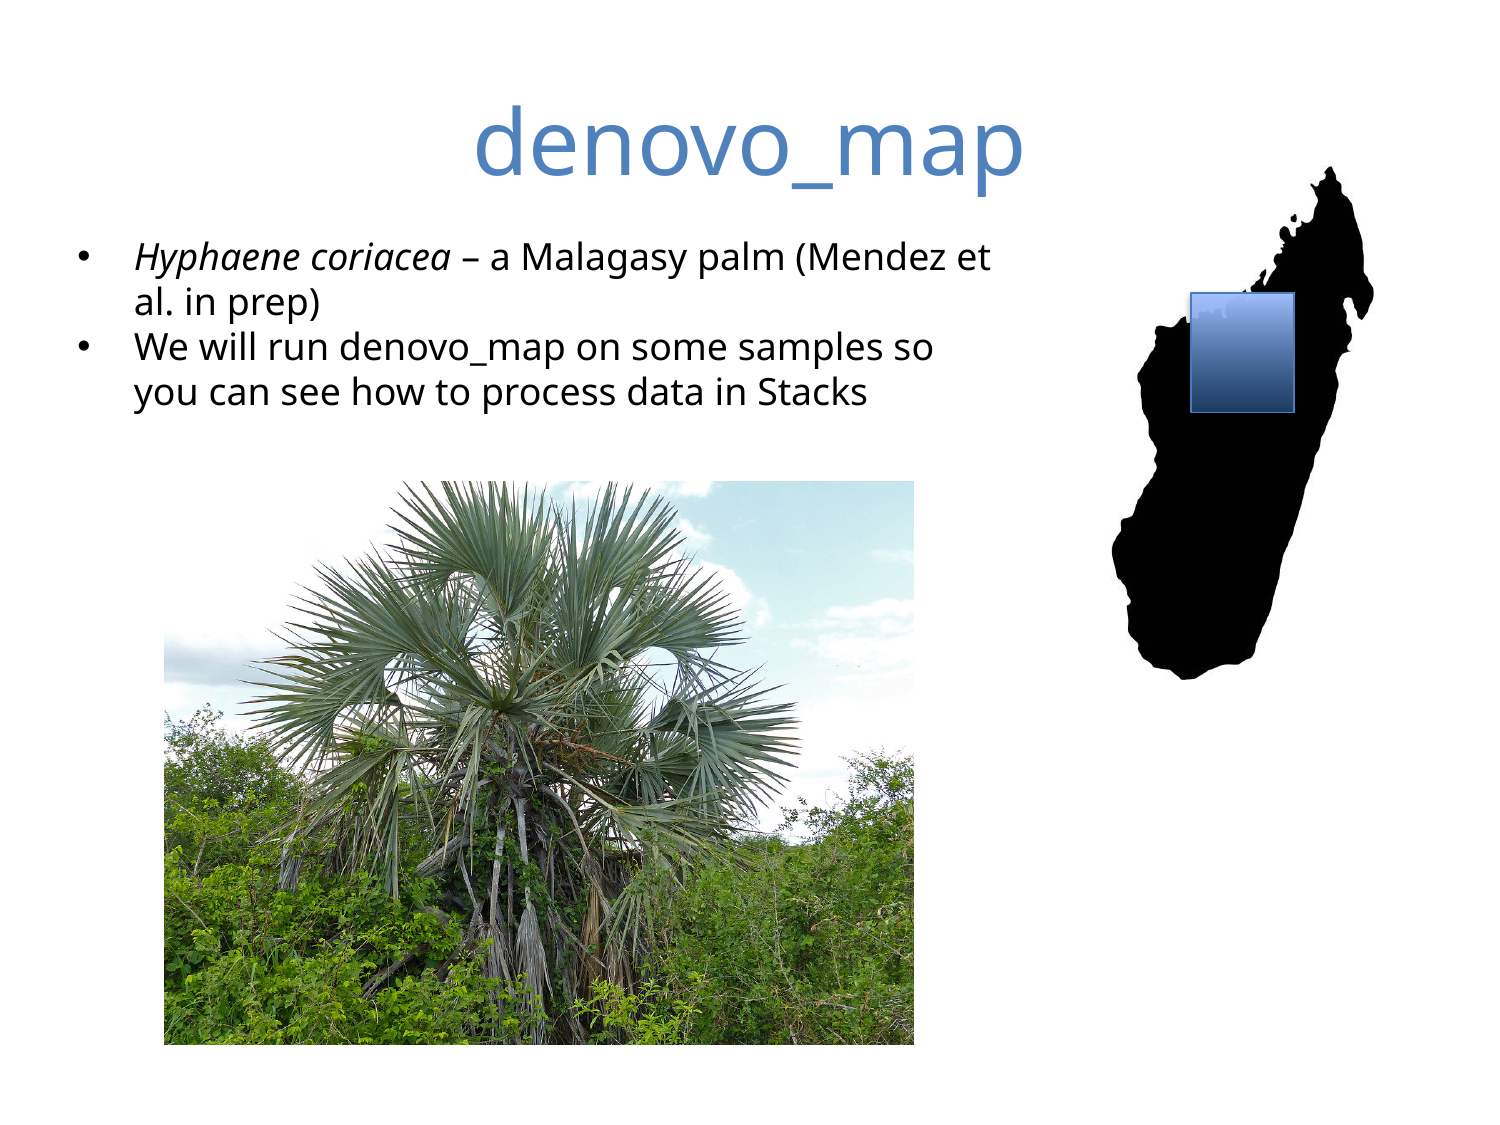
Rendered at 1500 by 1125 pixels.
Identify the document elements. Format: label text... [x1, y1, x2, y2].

picture [1111, 164, 1374, 680]
text_box Hyphaene coriacea – a Malagasy palm (Mendez et al. in prep) We will run denovo_map on some samples so you can see how to process data in Stacks [62, 225, 1016, 421]
text_box denovo_map [74, 45, 1425, 233]
picture [163, 481, 915, 1045]
